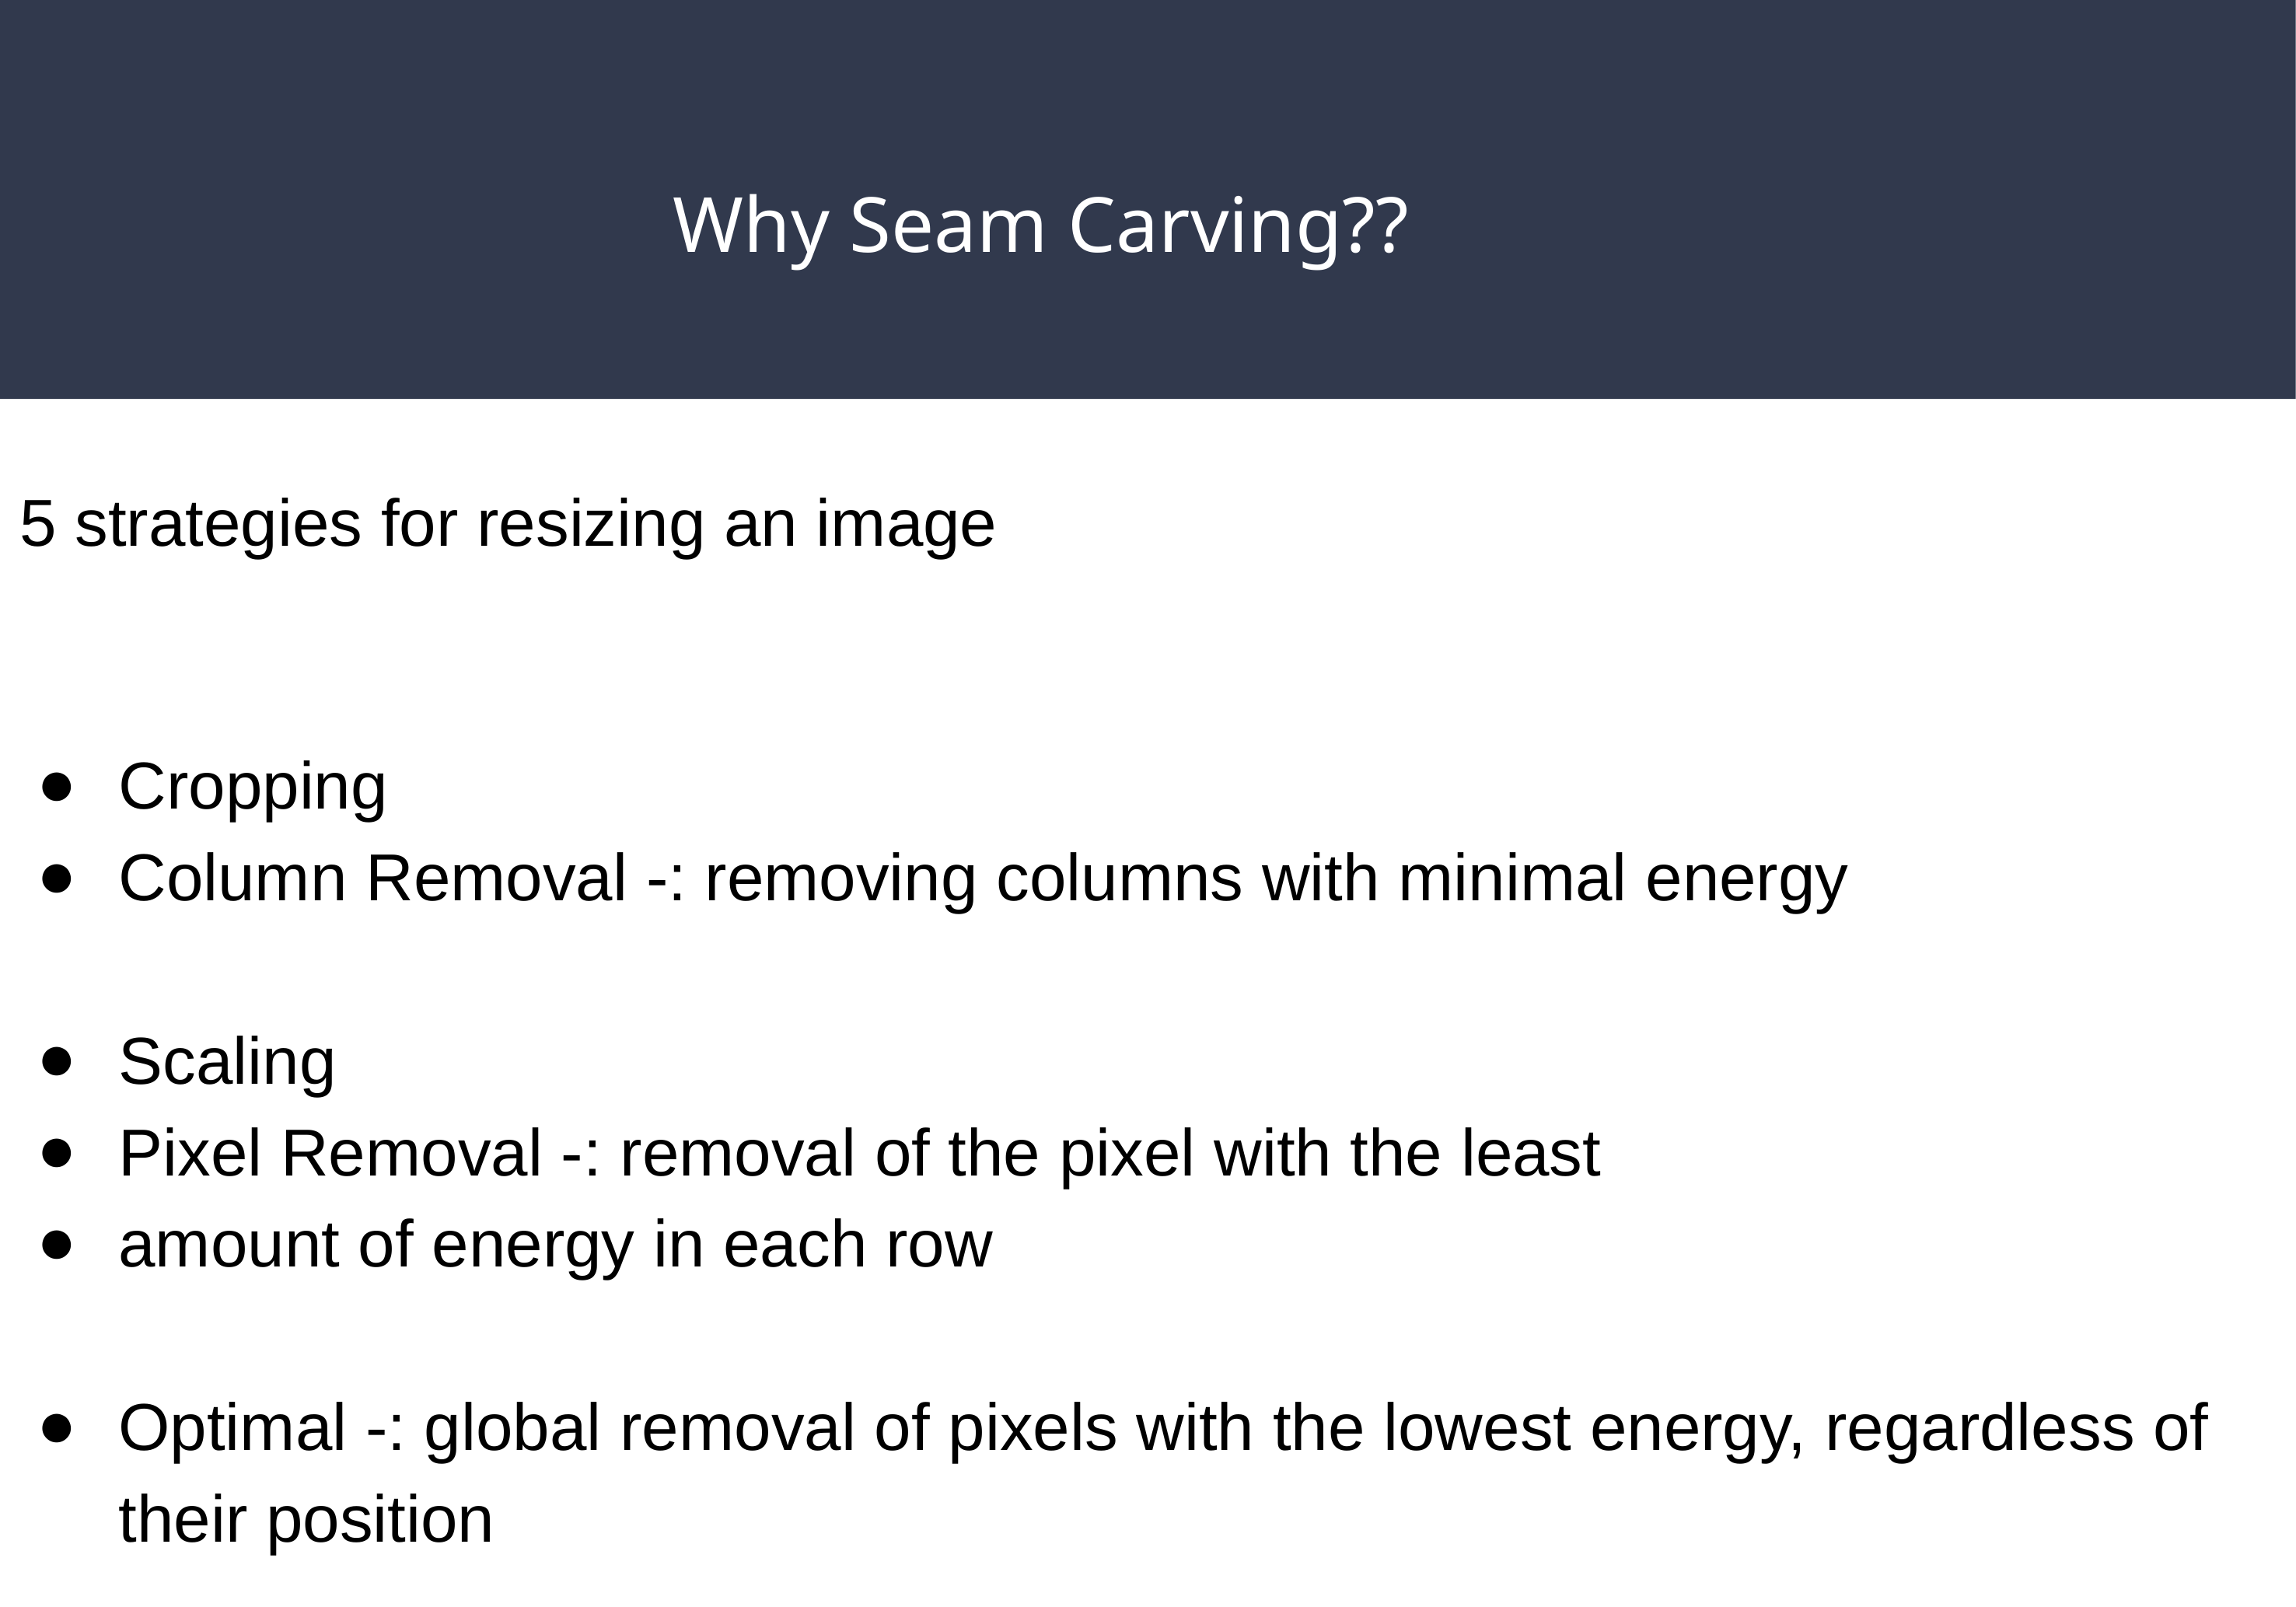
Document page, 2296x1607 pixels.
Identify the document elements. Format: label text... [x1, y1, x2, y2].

text_box 5 strategies for resizing an image Cropping Column Removal -: removing columns with minimal energy Scaling Pixel Removal -: removal of the pixel with the least amount of energy in each row Optimal -: global removal of pixels with the lowest energy, regardless of their position [0, 390, 2296, 1581]
title Why Seam Carving?? [78, 156, 2218, 351]
